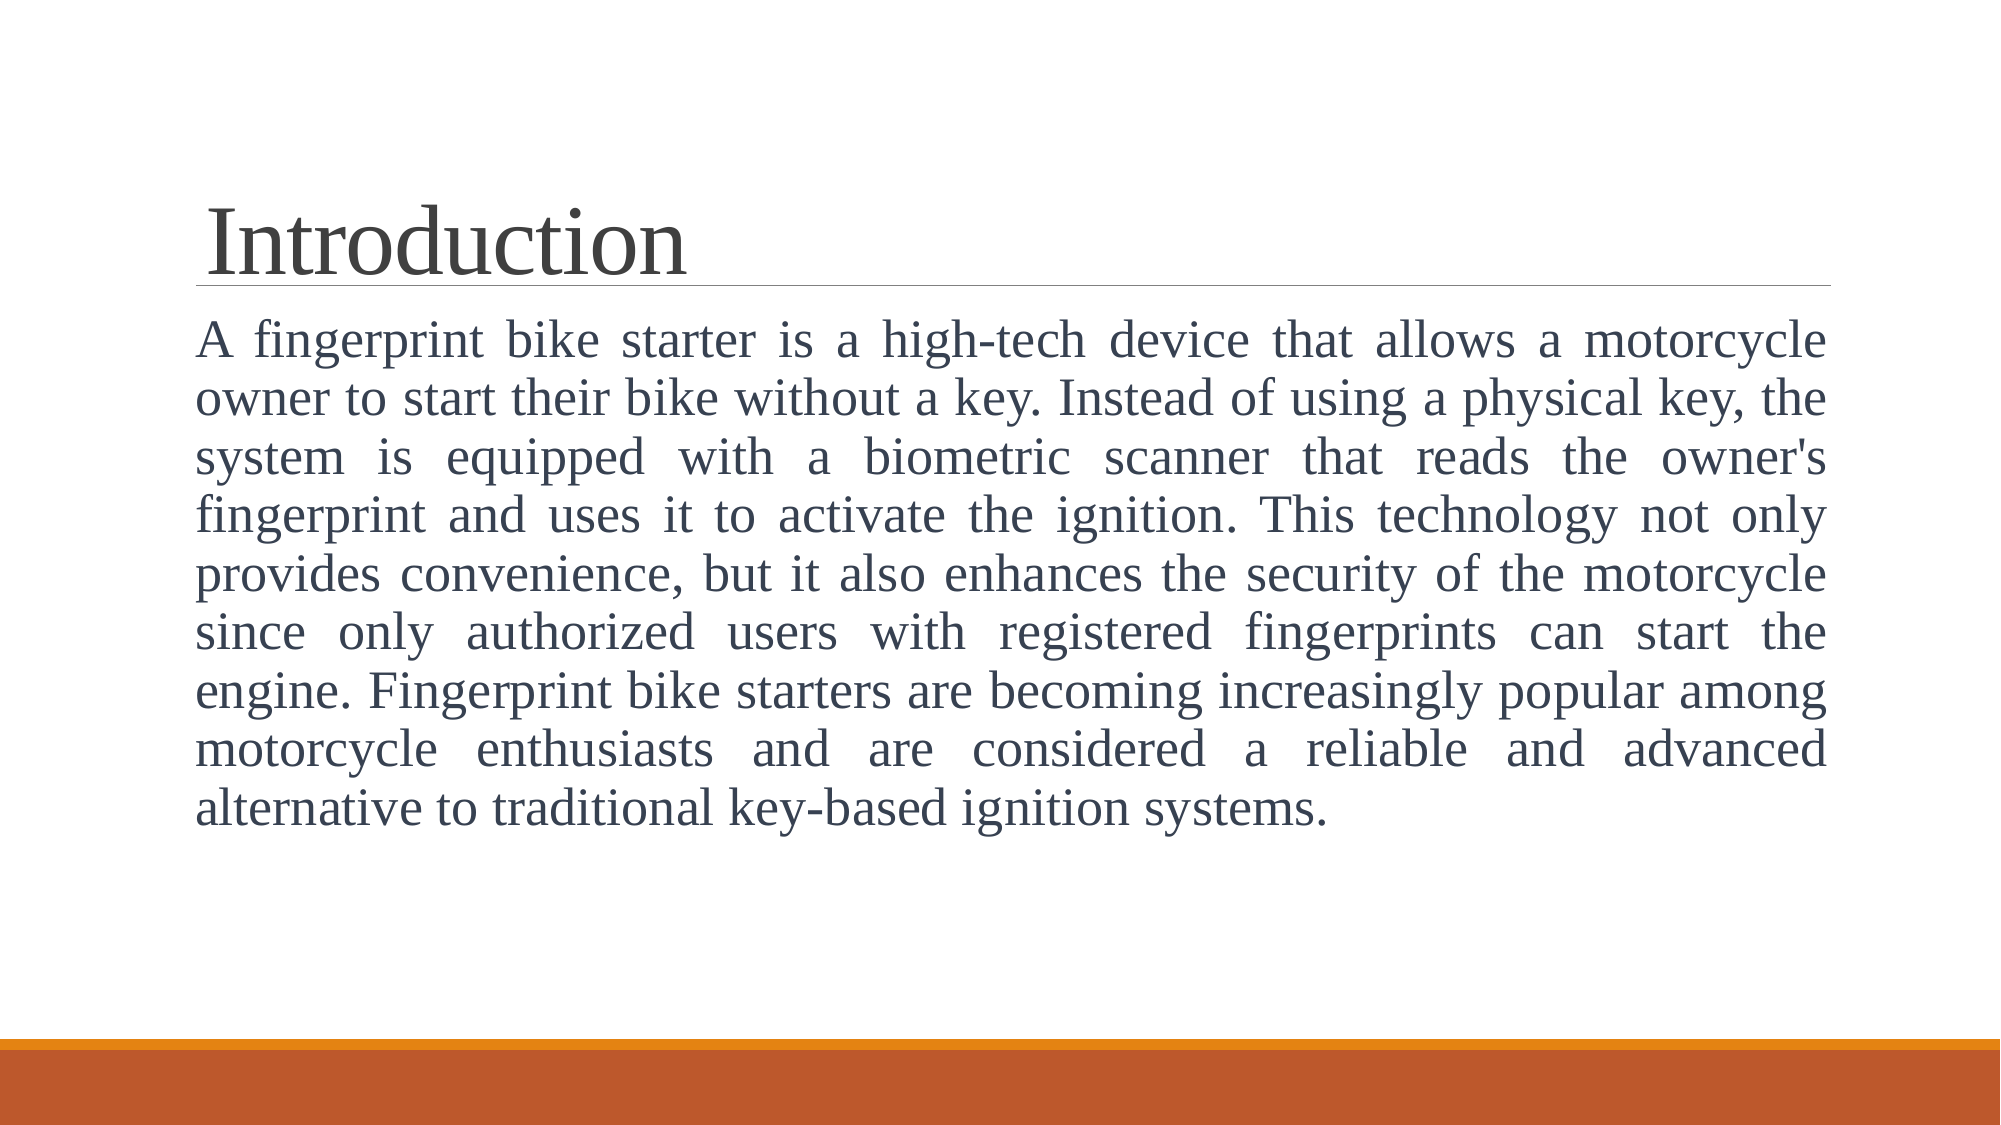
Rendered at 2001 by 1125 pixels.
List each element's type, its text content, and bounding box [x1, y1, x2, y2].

list A fingerprint bike starter is a high-tech device that allows a motorcycle owner to start their bike without a key. Instead of using a physical key, the system is equipped with a biometric scanner that reads the owner's fingerprint and uses it to activate the ignition. This technology not only provides convenience, but it also enhances the security of the motorcycle since only authorized users with registered fingerprints can start the engine. Fingerprint bike starters are becoming increasingly popular among motorcycle enthusiasts and are considered a reliable and advanced alternative to traditional key-based ignition systems. [180, 302, 1830, 963]
title Introduction [190, 168, 1841, 303]
